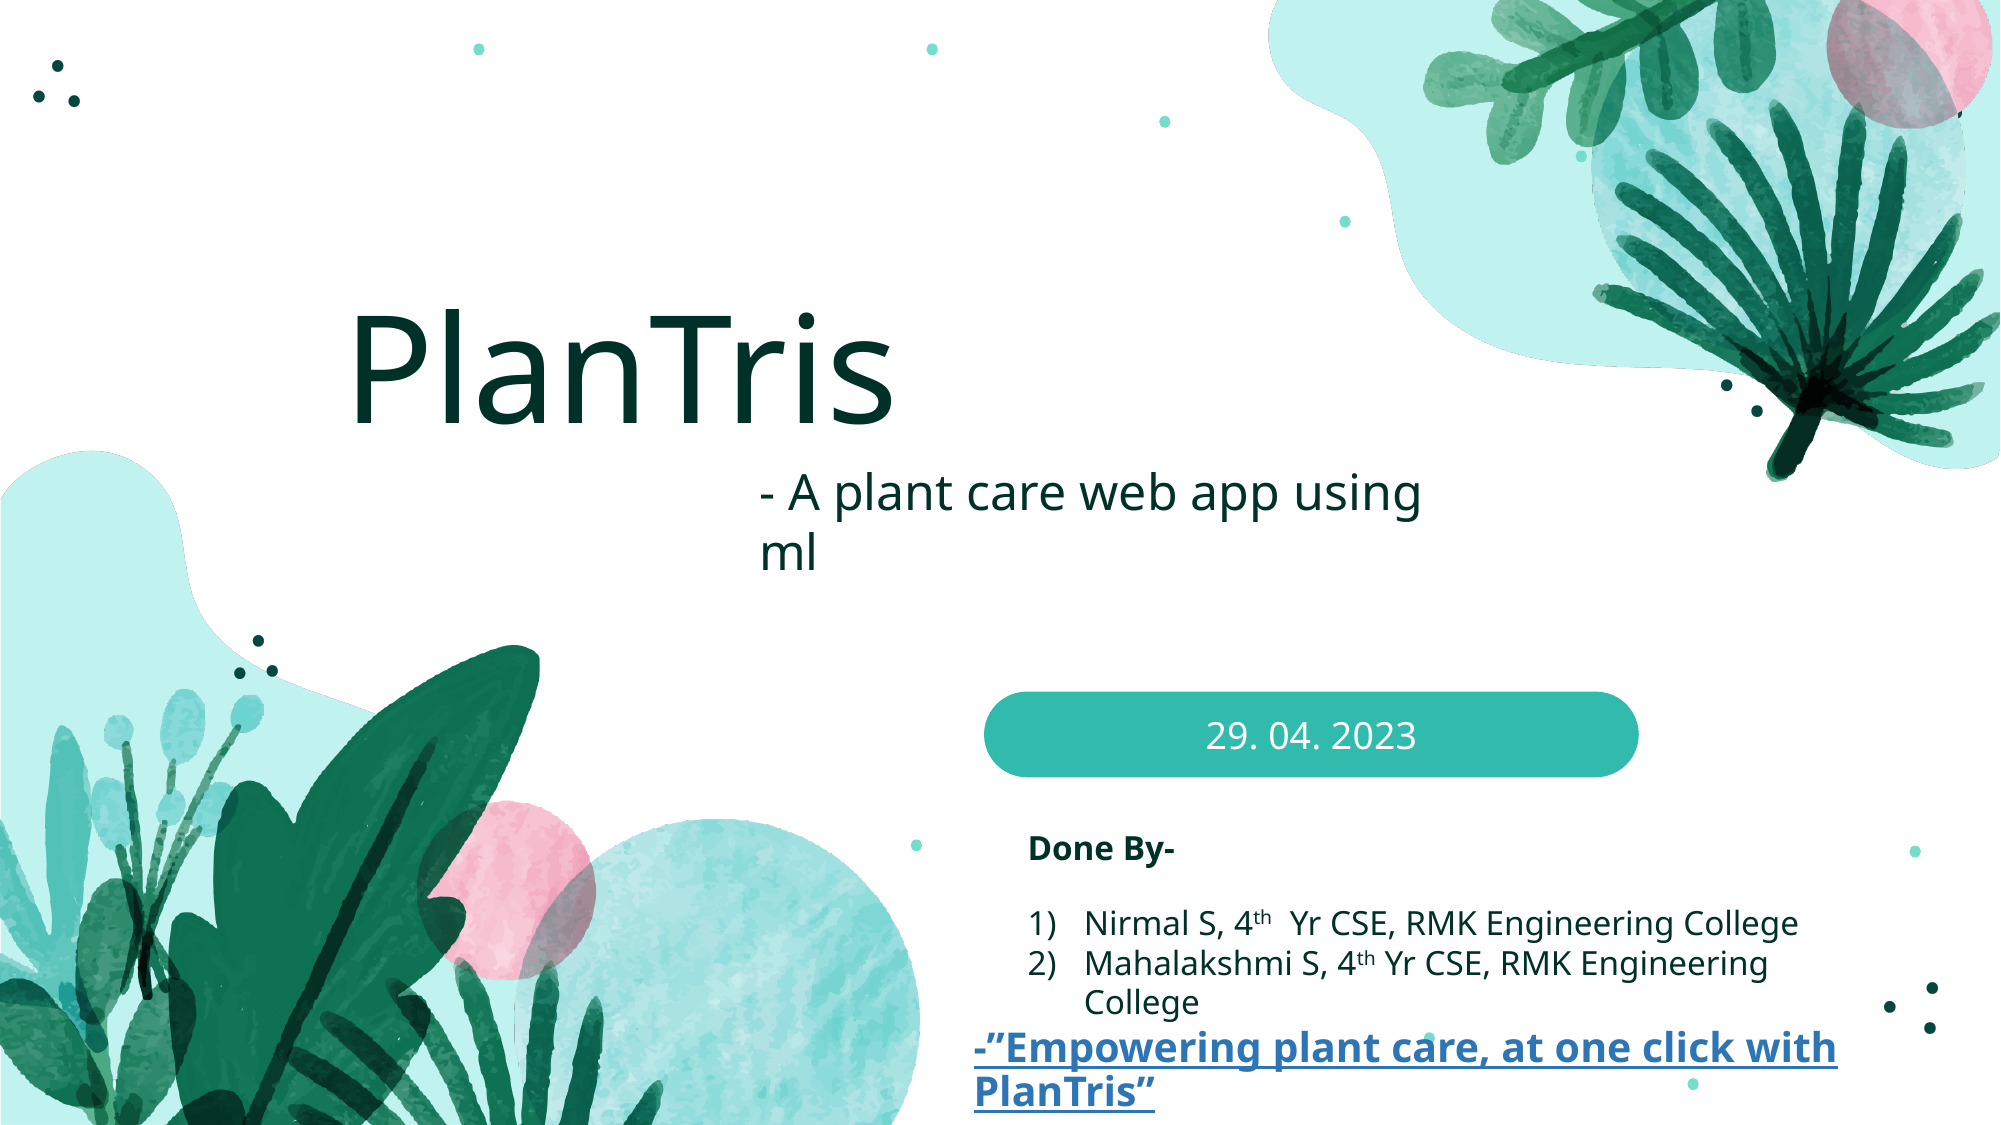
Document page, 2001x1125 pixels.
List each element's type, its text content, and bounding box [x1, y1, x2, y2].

text_box Done By- Nirmal S, 4th Yr CSE, RMK Engineering College Mahalakshmi S, 4th Yr CSE, RMK Engineering College [1012, 819, 1842, 1018]
text_box 29. 04. 2023 [983, 690, 1640, 779]
picture [0, 451, 920, 1125]
text_box -”Empowering plant care, at one click with PlanTris” [958, 1018, 2000, 1123]
text_box PlanTris [328, 265, 1722, 461]
picture [1884, 982, 1938, 1018]
picture [33, 60, 80, 107]
picture [1268, 0, 2000, 482]
text_box - A plant care web app using ml [744, 453, 1466, 589]
